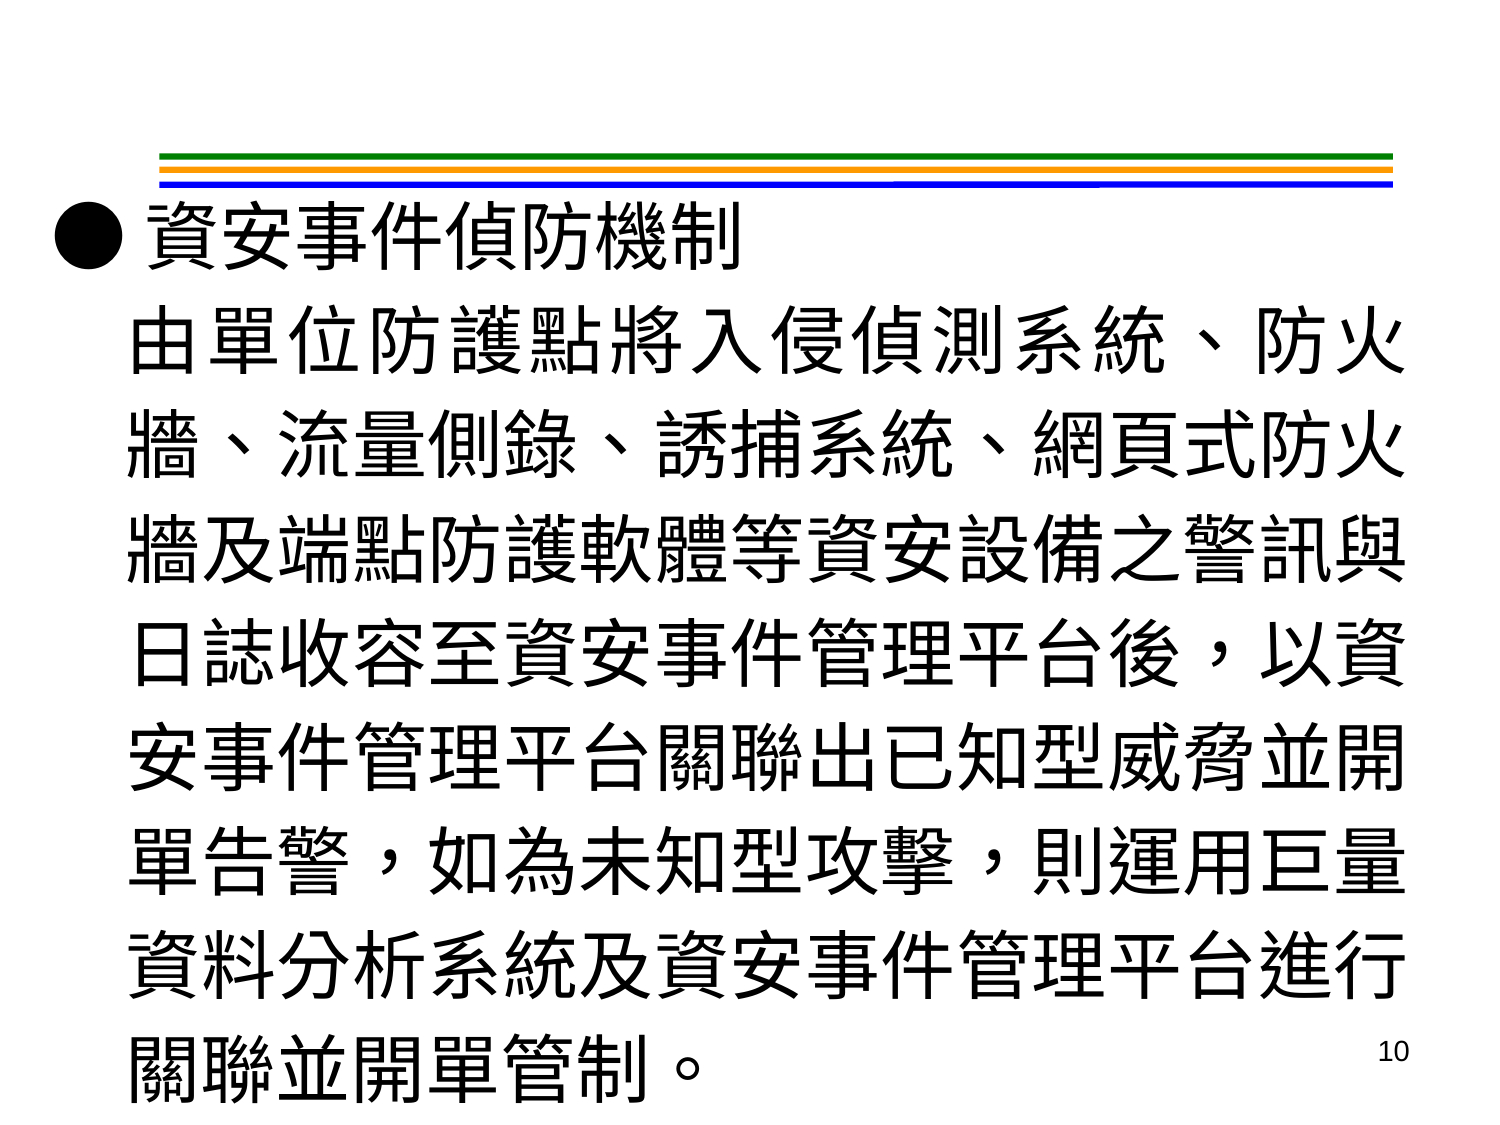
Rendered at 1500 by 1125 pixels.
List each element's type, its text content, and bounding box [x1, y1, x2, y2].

text_box ●資安事件偵防機制 由單位防護點將入侵偵測系統、防火牆、流量側錄、誘捕系統、網頁式防火牆及端點防護軟體等資安設備之警訊與日誌收容至資安事件管理平台後，以資安事件管理平台關聯出已知型威脅並開單告警，如為未知型攻擊，則運用巨量資料分析系統及資安事件管理平台進行關聯並開單管制。 [36, 167, 1425, 1121]
